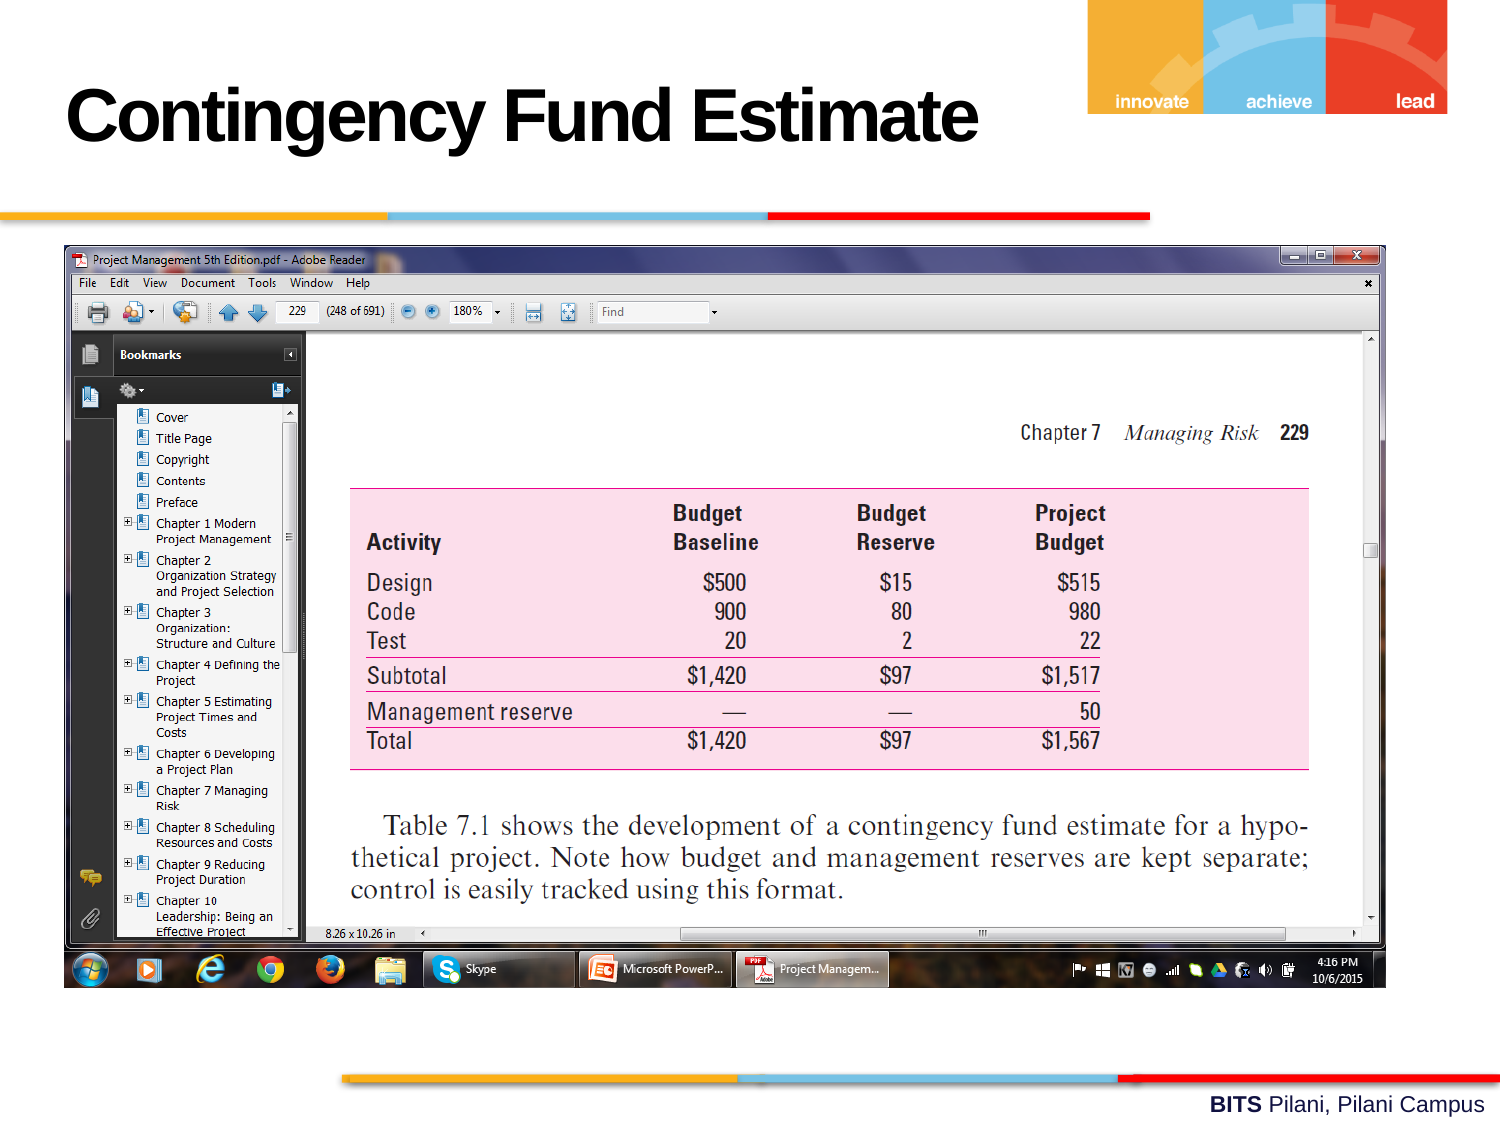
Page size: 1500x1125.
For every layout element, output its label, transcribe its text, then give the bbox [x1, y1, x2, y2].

list Contingency Fund Estimate [50, 24, 1088, 213]
picture [1087, 0, 1448, 114]
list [64, 244, 1386, 988]
